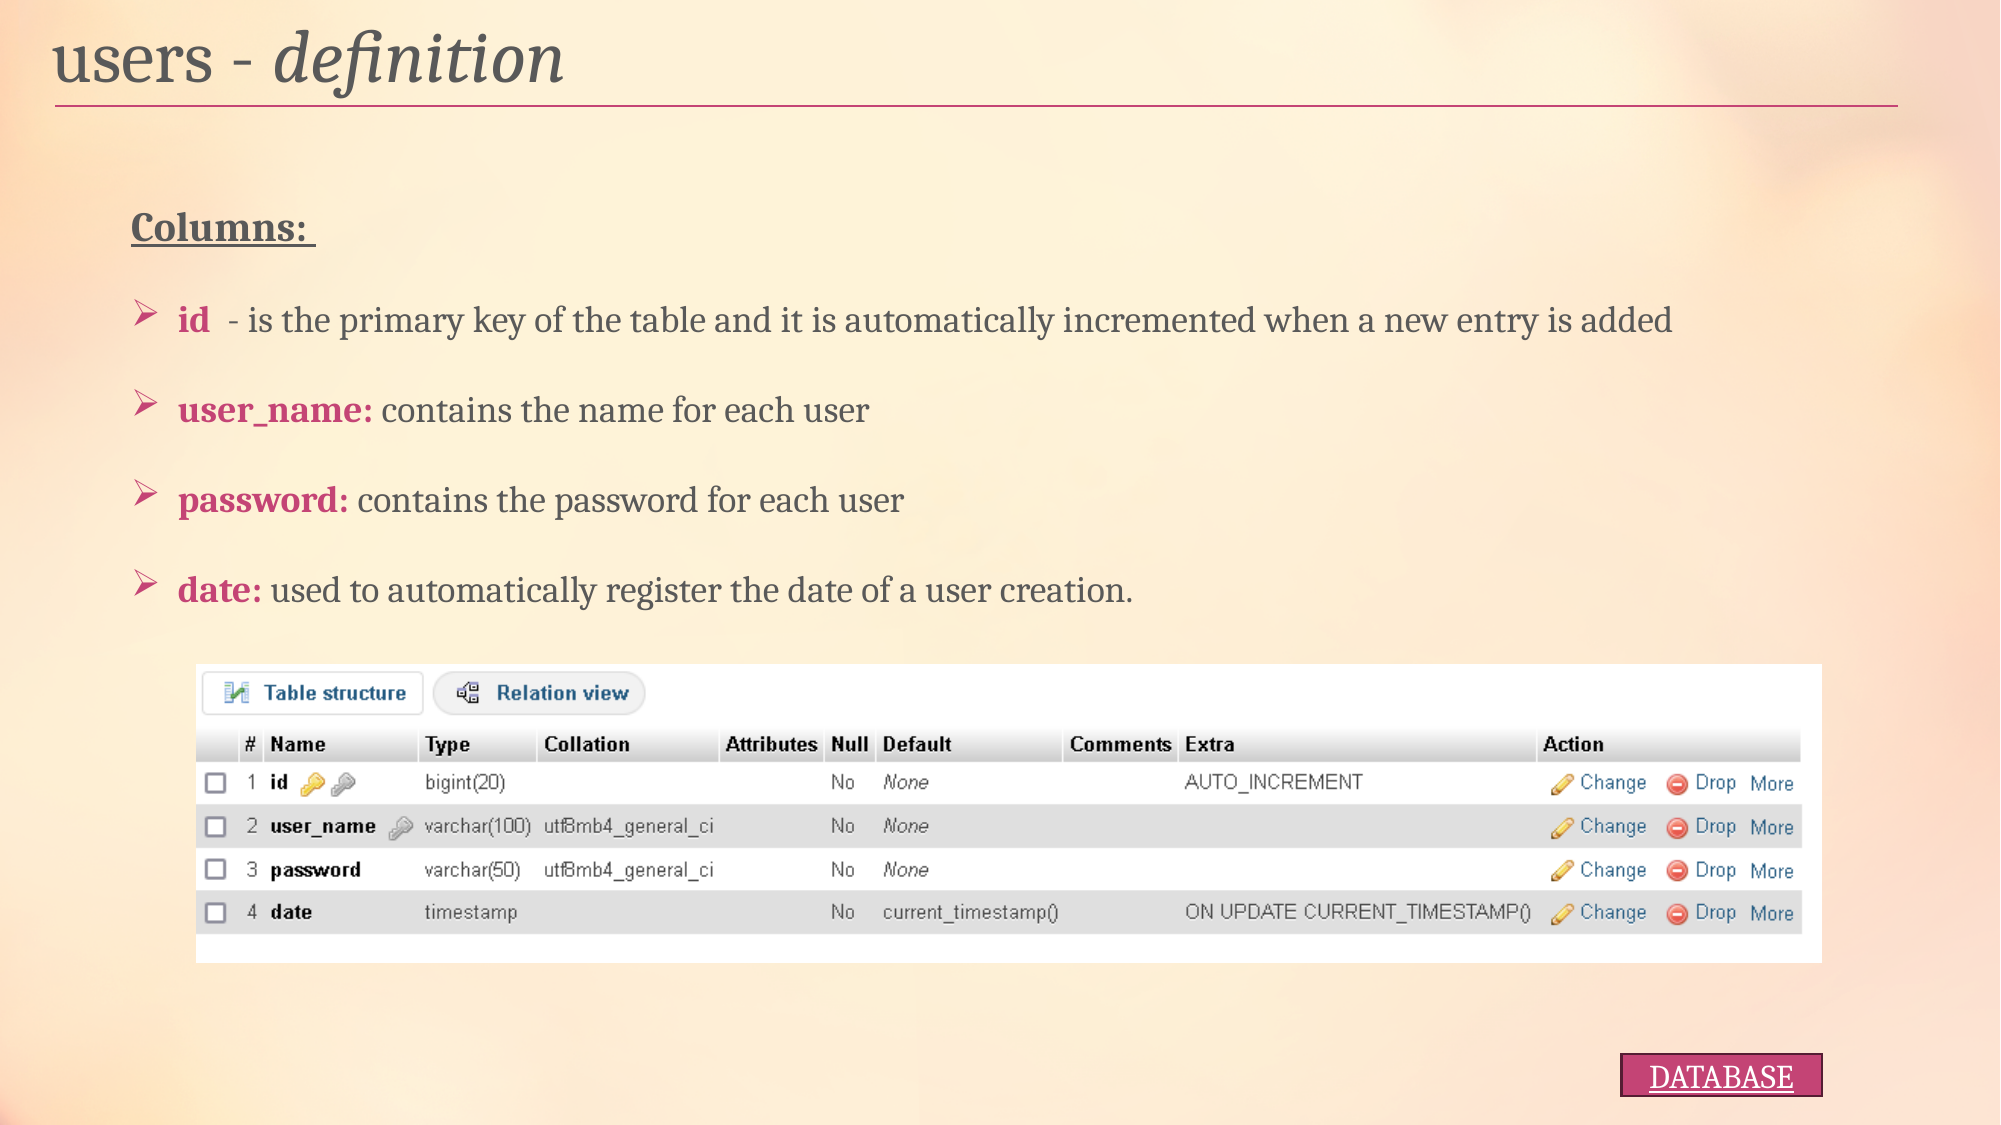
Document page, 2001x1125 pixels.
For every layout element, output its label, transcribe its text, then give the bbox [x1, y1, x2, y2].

picture [0, 0, 2001, 1125]
text_box DATABASE [1620, 1053, 1823, 1097]
text_box Columns: id - is the primary key of the table and it is automatically incremented when a new entry is added user_name: contains the name for each user password: contains the password for each user date: used to automatically register the date of a user creation. [116, 192, 1938, 618]
text_box users - definition [36, 0, 616, 105]
